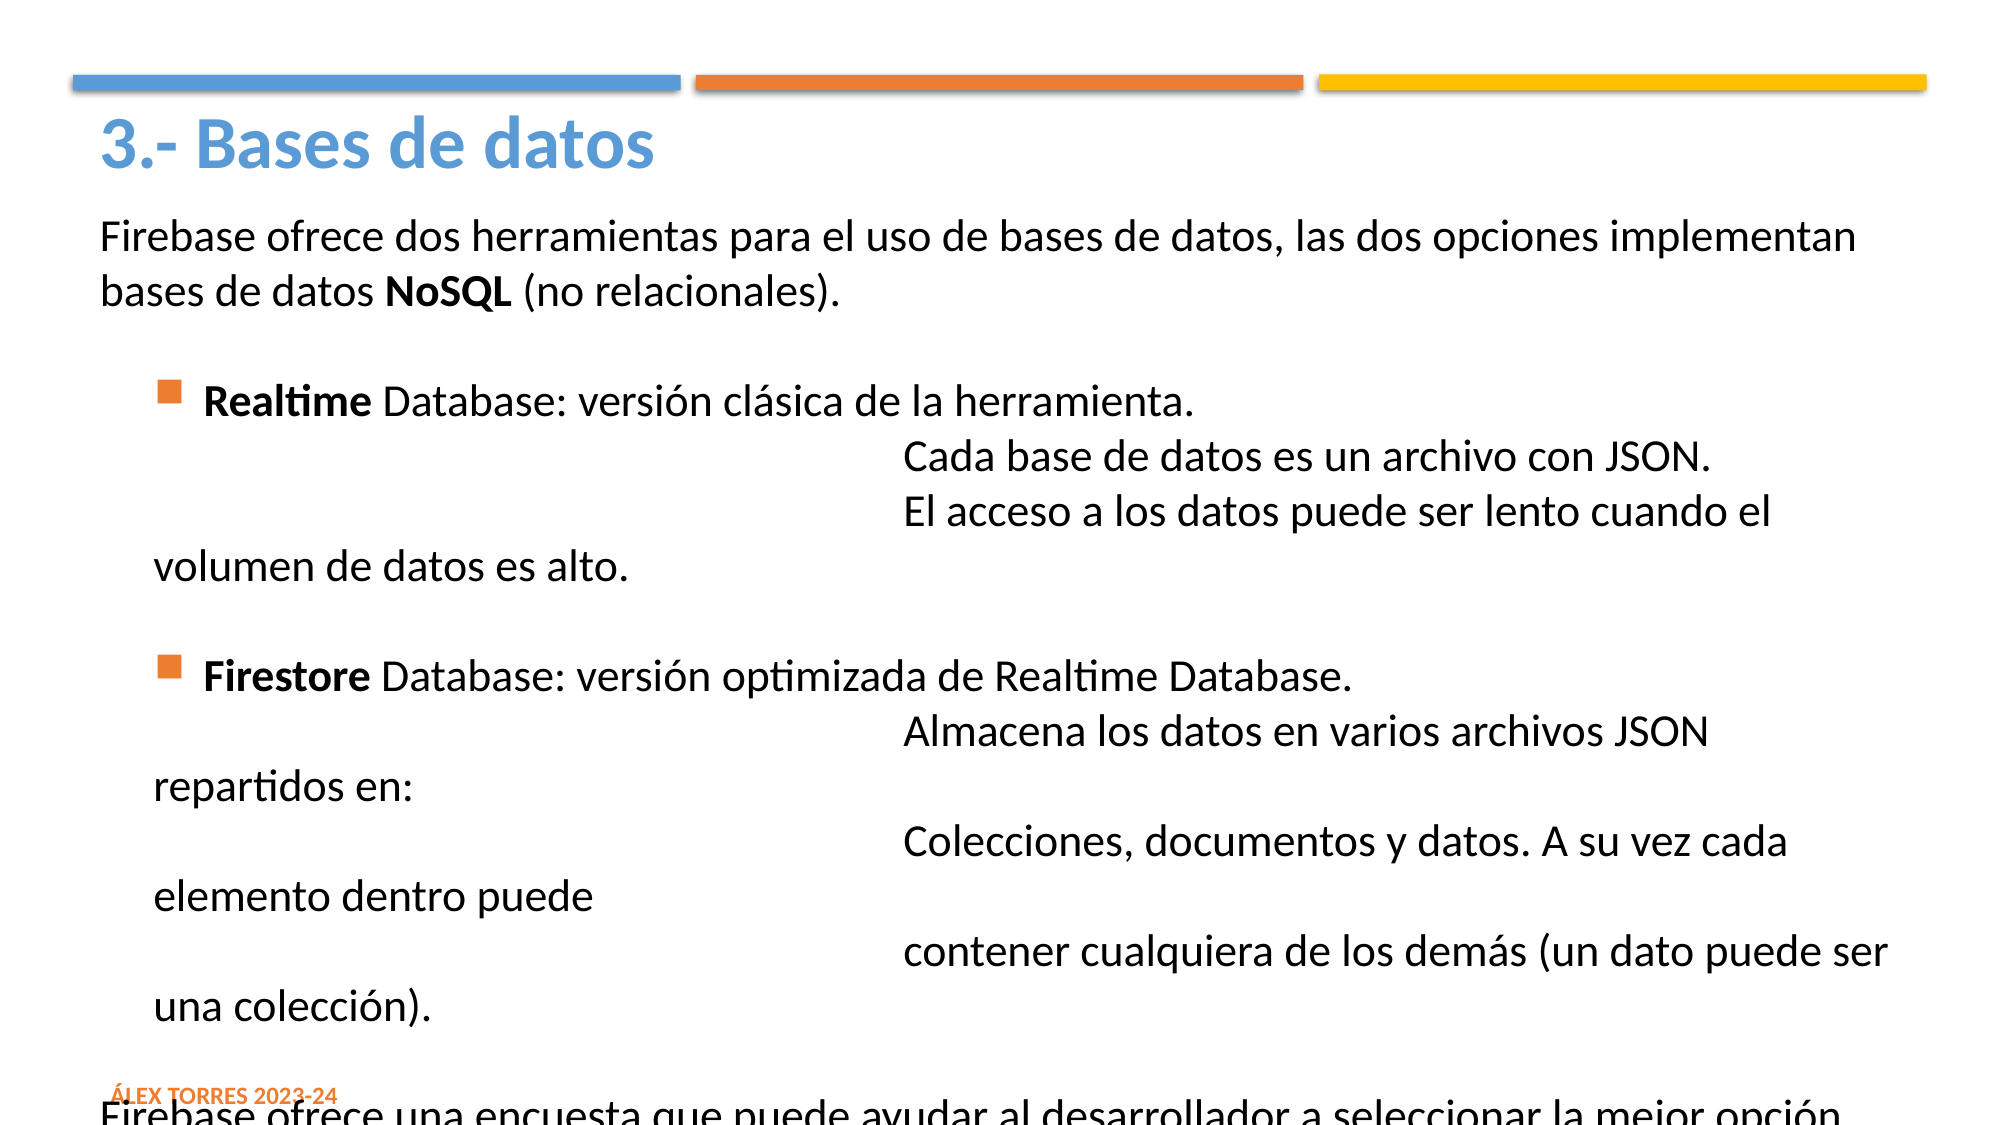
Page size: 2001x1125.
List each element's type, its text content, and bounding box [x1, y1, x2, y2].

text_box Firebase ofrece dos herramientas para el uso de bases de datos, las dos opciones implementan bases de datos NoSQL (no relacionales). Realtime Database: versión clásica de la herramienta. Cada base de datos es un archivo con JSON. El acceso a los datos puede ser lento cuando el volumen de datos es alto. Firestore Database: versión optimizada de Realtime Database. Almacena los datos en varios archivos JSON repartidos en: Colecciones, documentos y datos. A su vez cada elemento dentro puede contener cualquiera de los demás (un dato puede ser una colección). Firebase ofrece una encuesta que puede ayudar al desarrollador a seleccionar la mejor opción en cuanto a las necesidades de la aplicación: https://firebase.google.com/docs/database/rtdb-vs-firestore [85, 190, 1915, 1074]
text_box 3.- Bases de datos [85, 78, 1915, 188]
